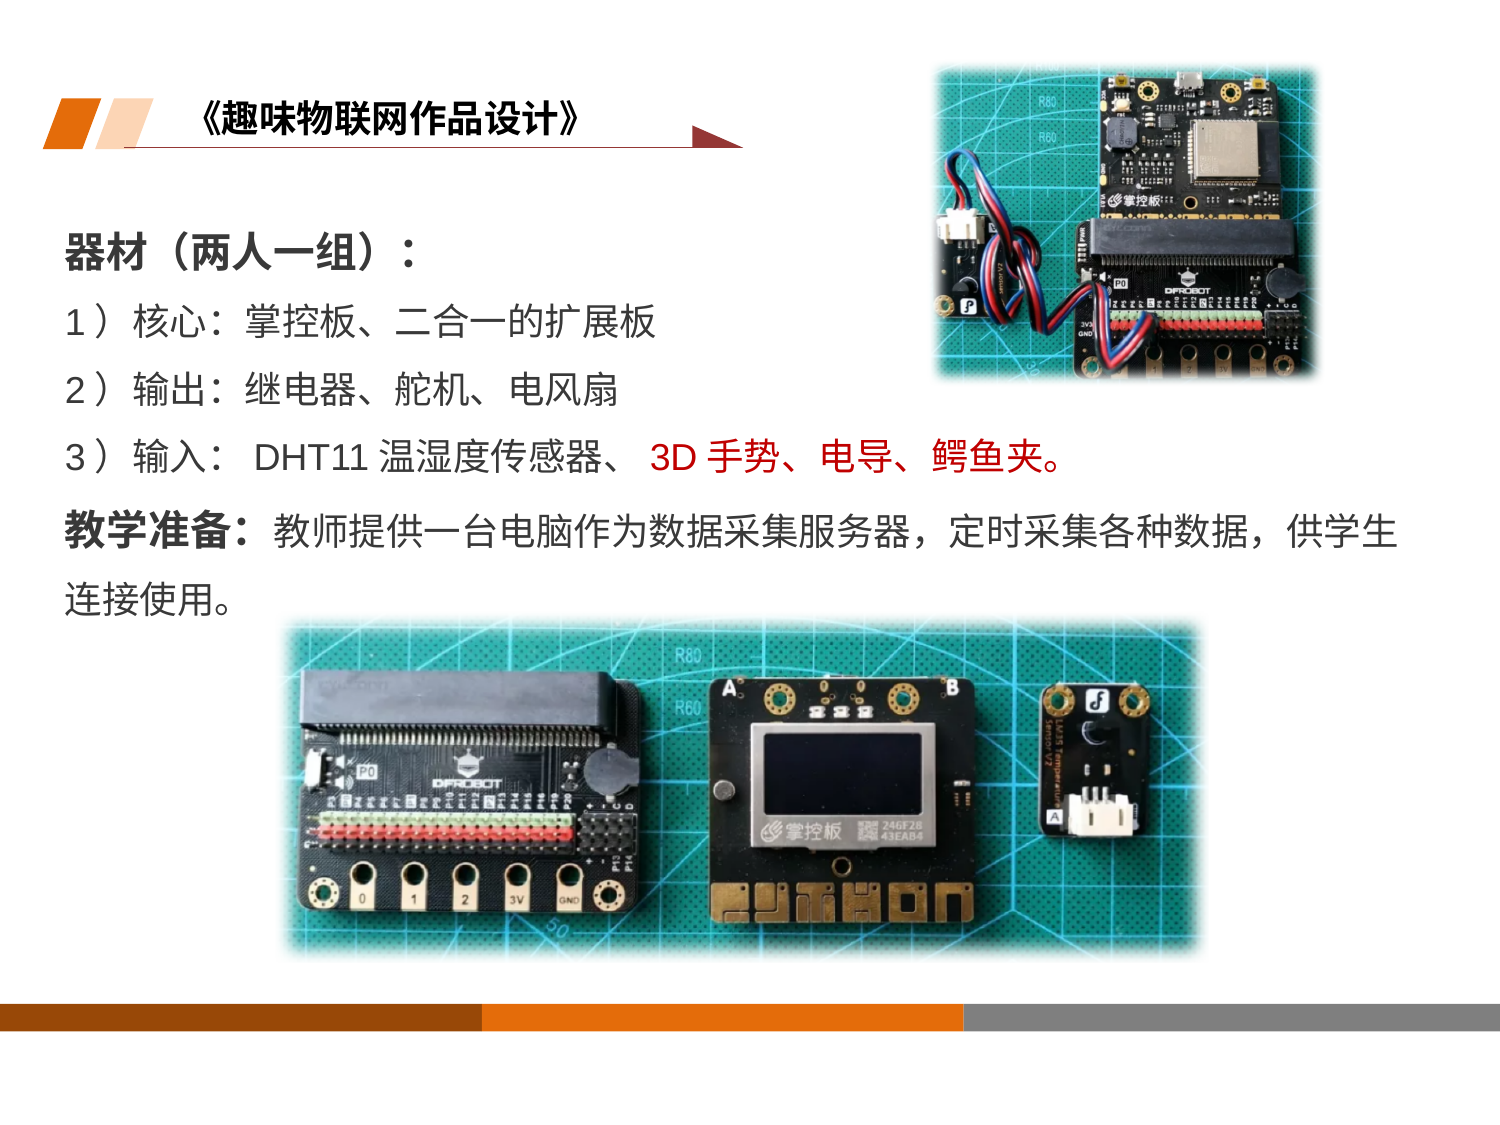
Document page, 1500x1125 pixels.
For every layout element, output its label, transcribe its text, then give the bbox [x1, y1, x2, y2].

text_box 器材（两人一组）： 1）核心：掌控板、二合一的扩展板 2）输出：继电器、舵机、电风扇 3）输入：DHT11温湿度传感器、3D手势、电导、鳄鱼夹。 教学准备：教师提供一台电脑作为数据采集服务器，定时采集各种数据，供学生连接使用。 [50, 193, 1450, 629]
picture [274, 610, 1209, 963]
text_box [95, 98, 154, 150]
text_box 《趣味物联网作品设计》 [169, 87, 735, 123]
picture [927, 59, 1326, 387]
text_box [124, 125, 744, 148]
text_box [42, 98, 102, 150]
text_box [0, 1003, 1500, 1032]
